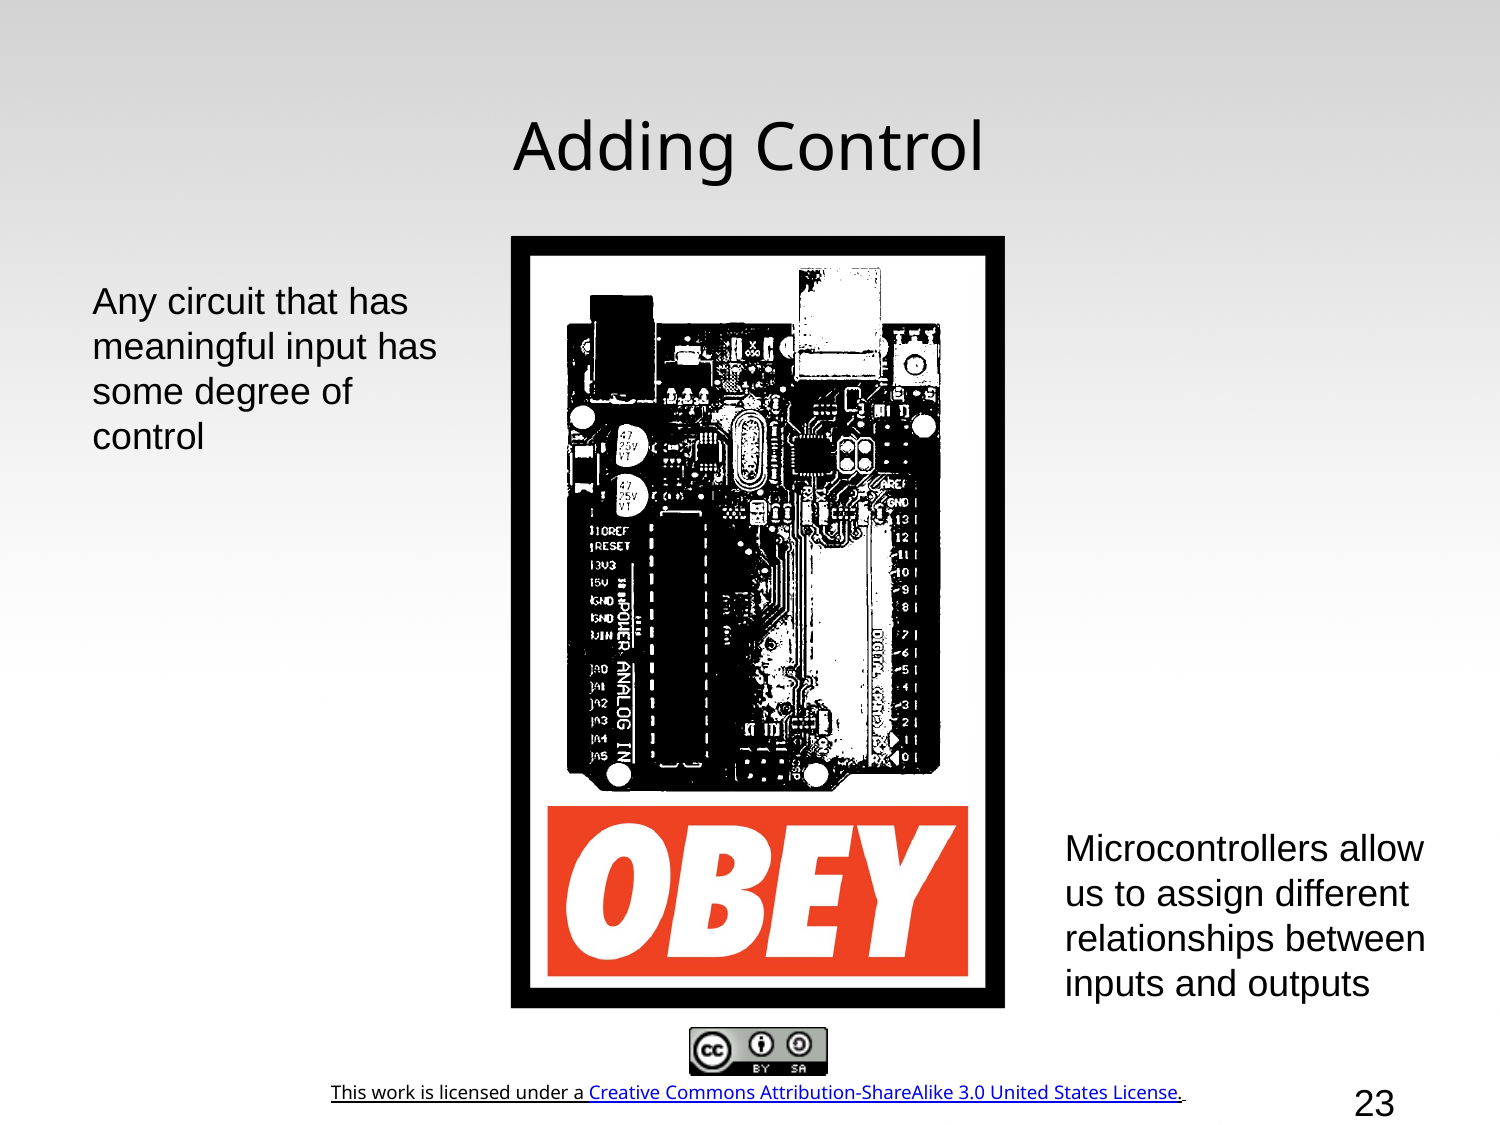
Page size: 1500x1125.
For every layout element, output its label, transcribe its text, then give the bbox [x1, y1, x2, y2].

picture [0, 0, 1500, 1125]
text_box Any circuit that has meaningful input has some degree of control [77, 269, 434, 465]
text_box Microcontrollers allow us to assign different relationships between inputs and outputs [1080, 817, 1455, 1012]
title Adding Control [112, 49, 1388, 238]
